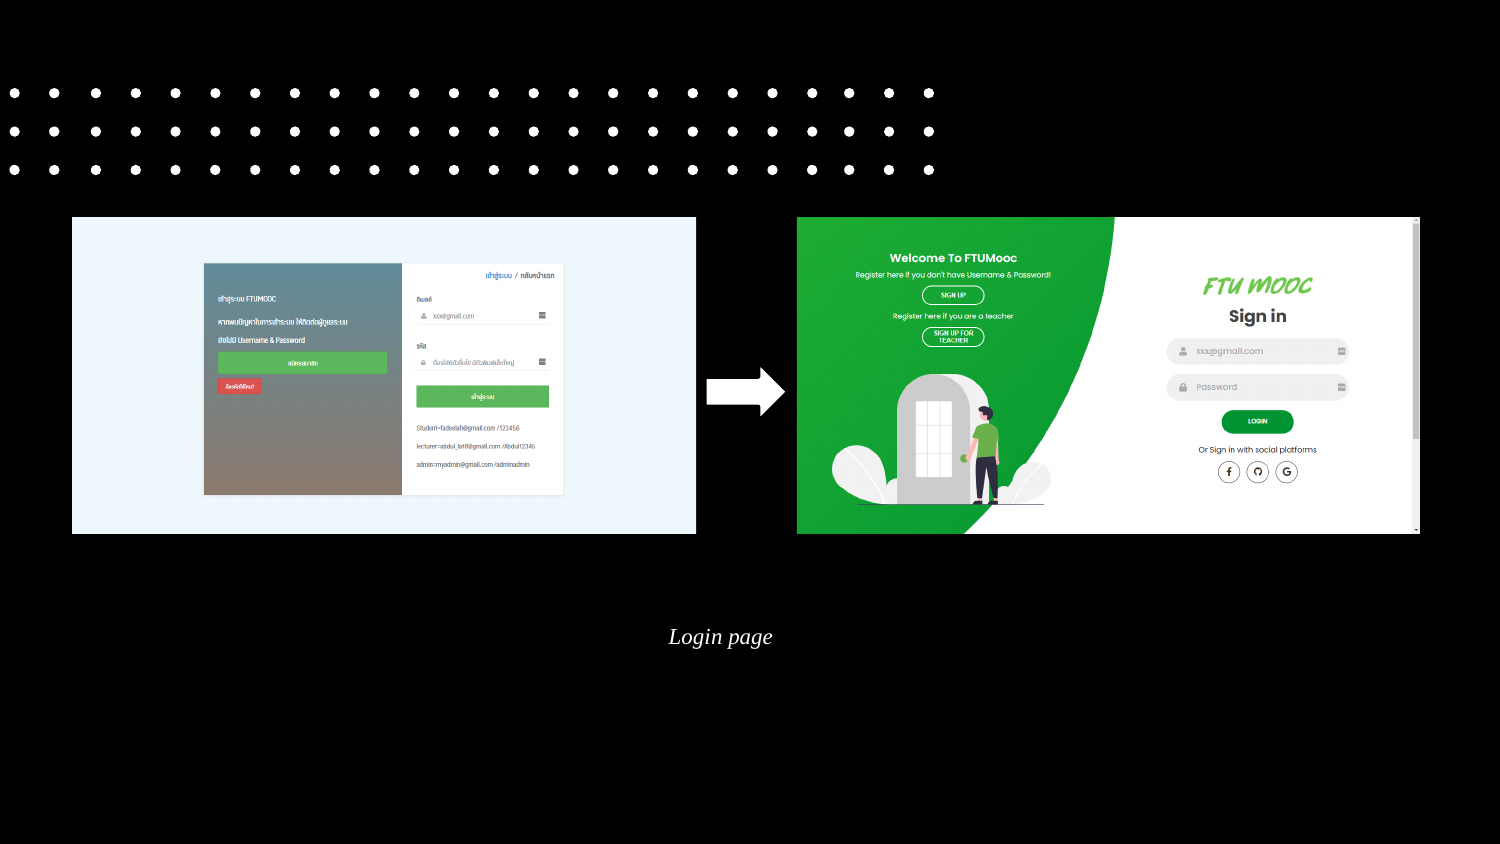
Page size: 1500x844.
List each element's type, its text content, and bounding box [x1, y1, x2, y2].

picture [796, 217, 1421, 535]
text_box Login page [454, 612, 988, 693]
picture [71, 217, 697, 535]
text_box [702, 359, 791, 424]
